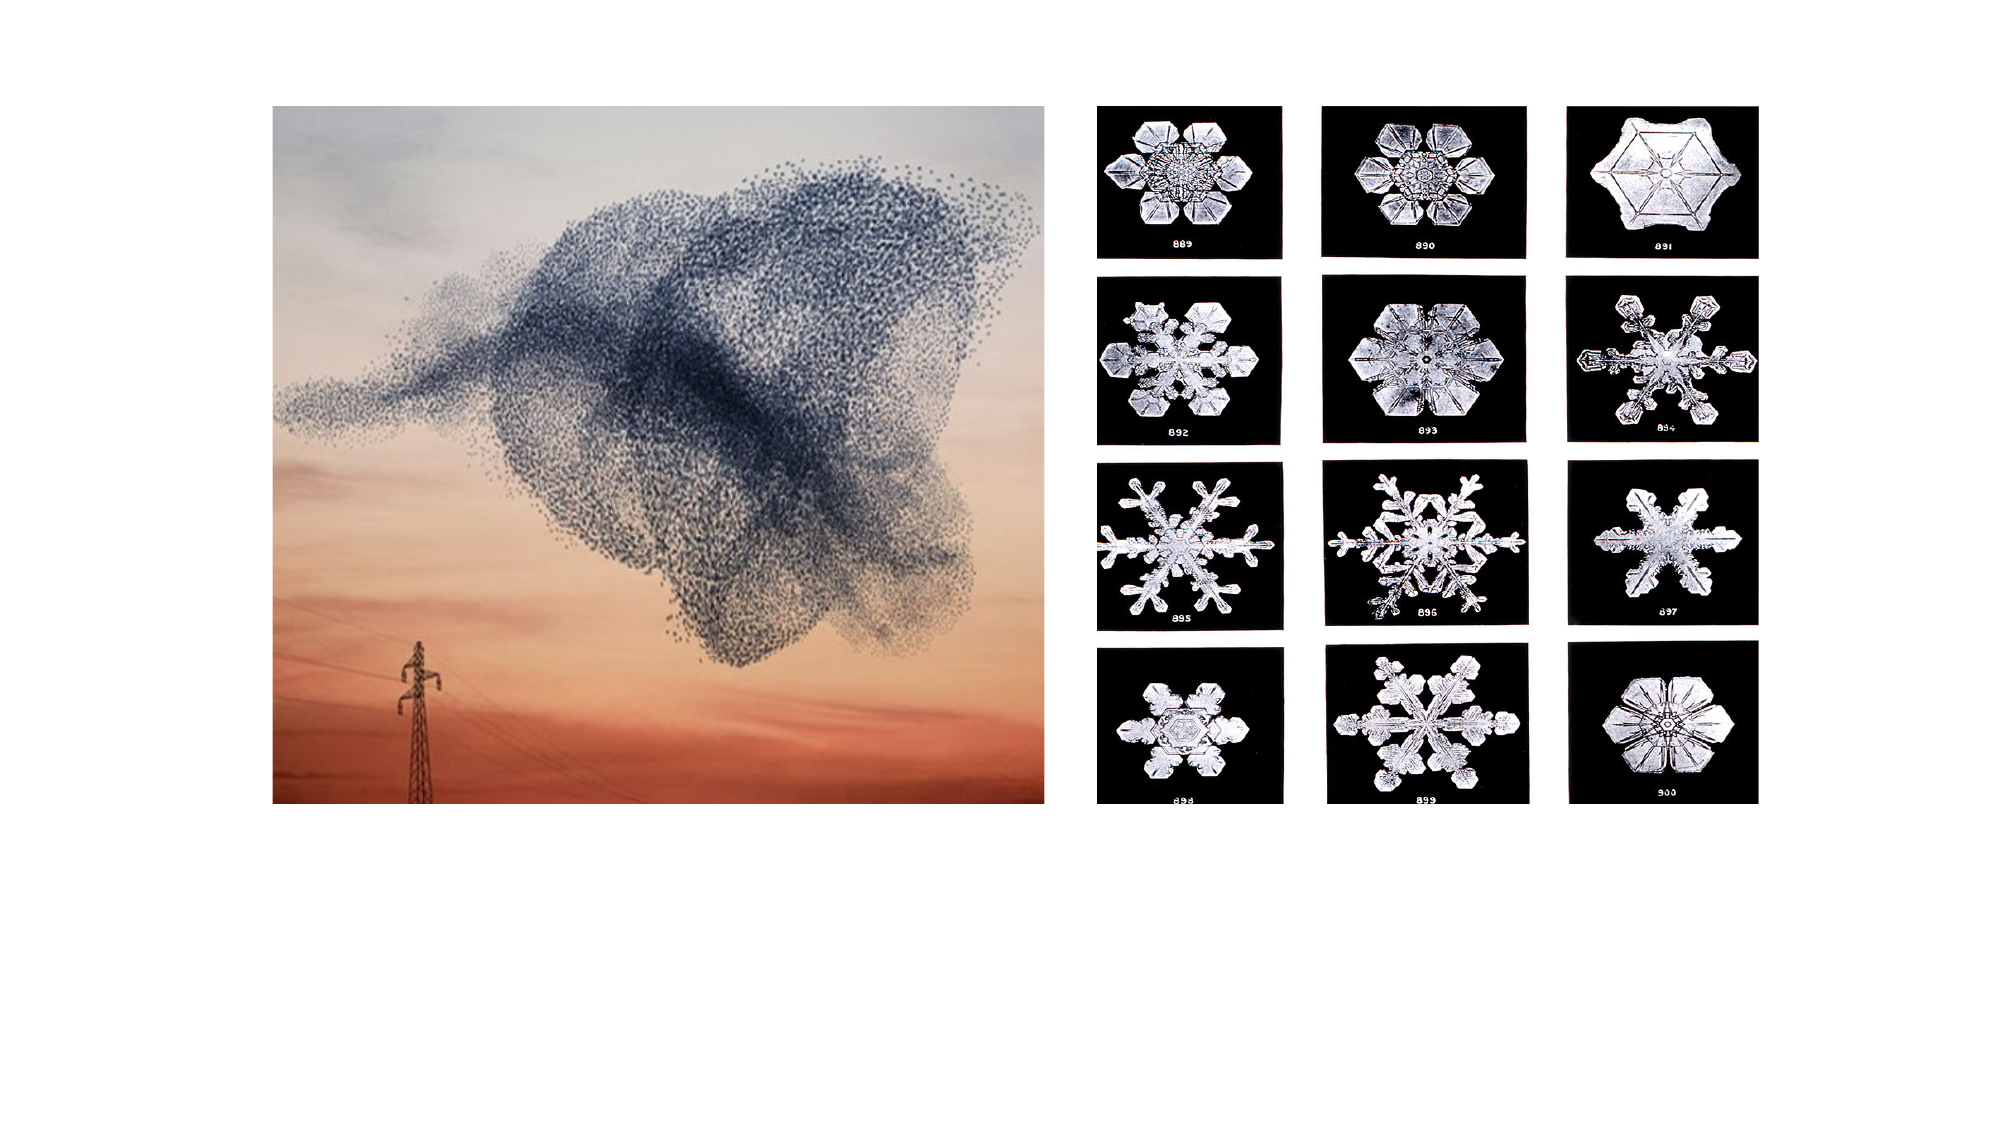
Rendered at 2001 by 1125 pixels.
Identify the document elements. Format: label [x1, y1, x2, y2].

picture [272, 106, 1045, 804]
picture [1097, 106, 1759, 804]
